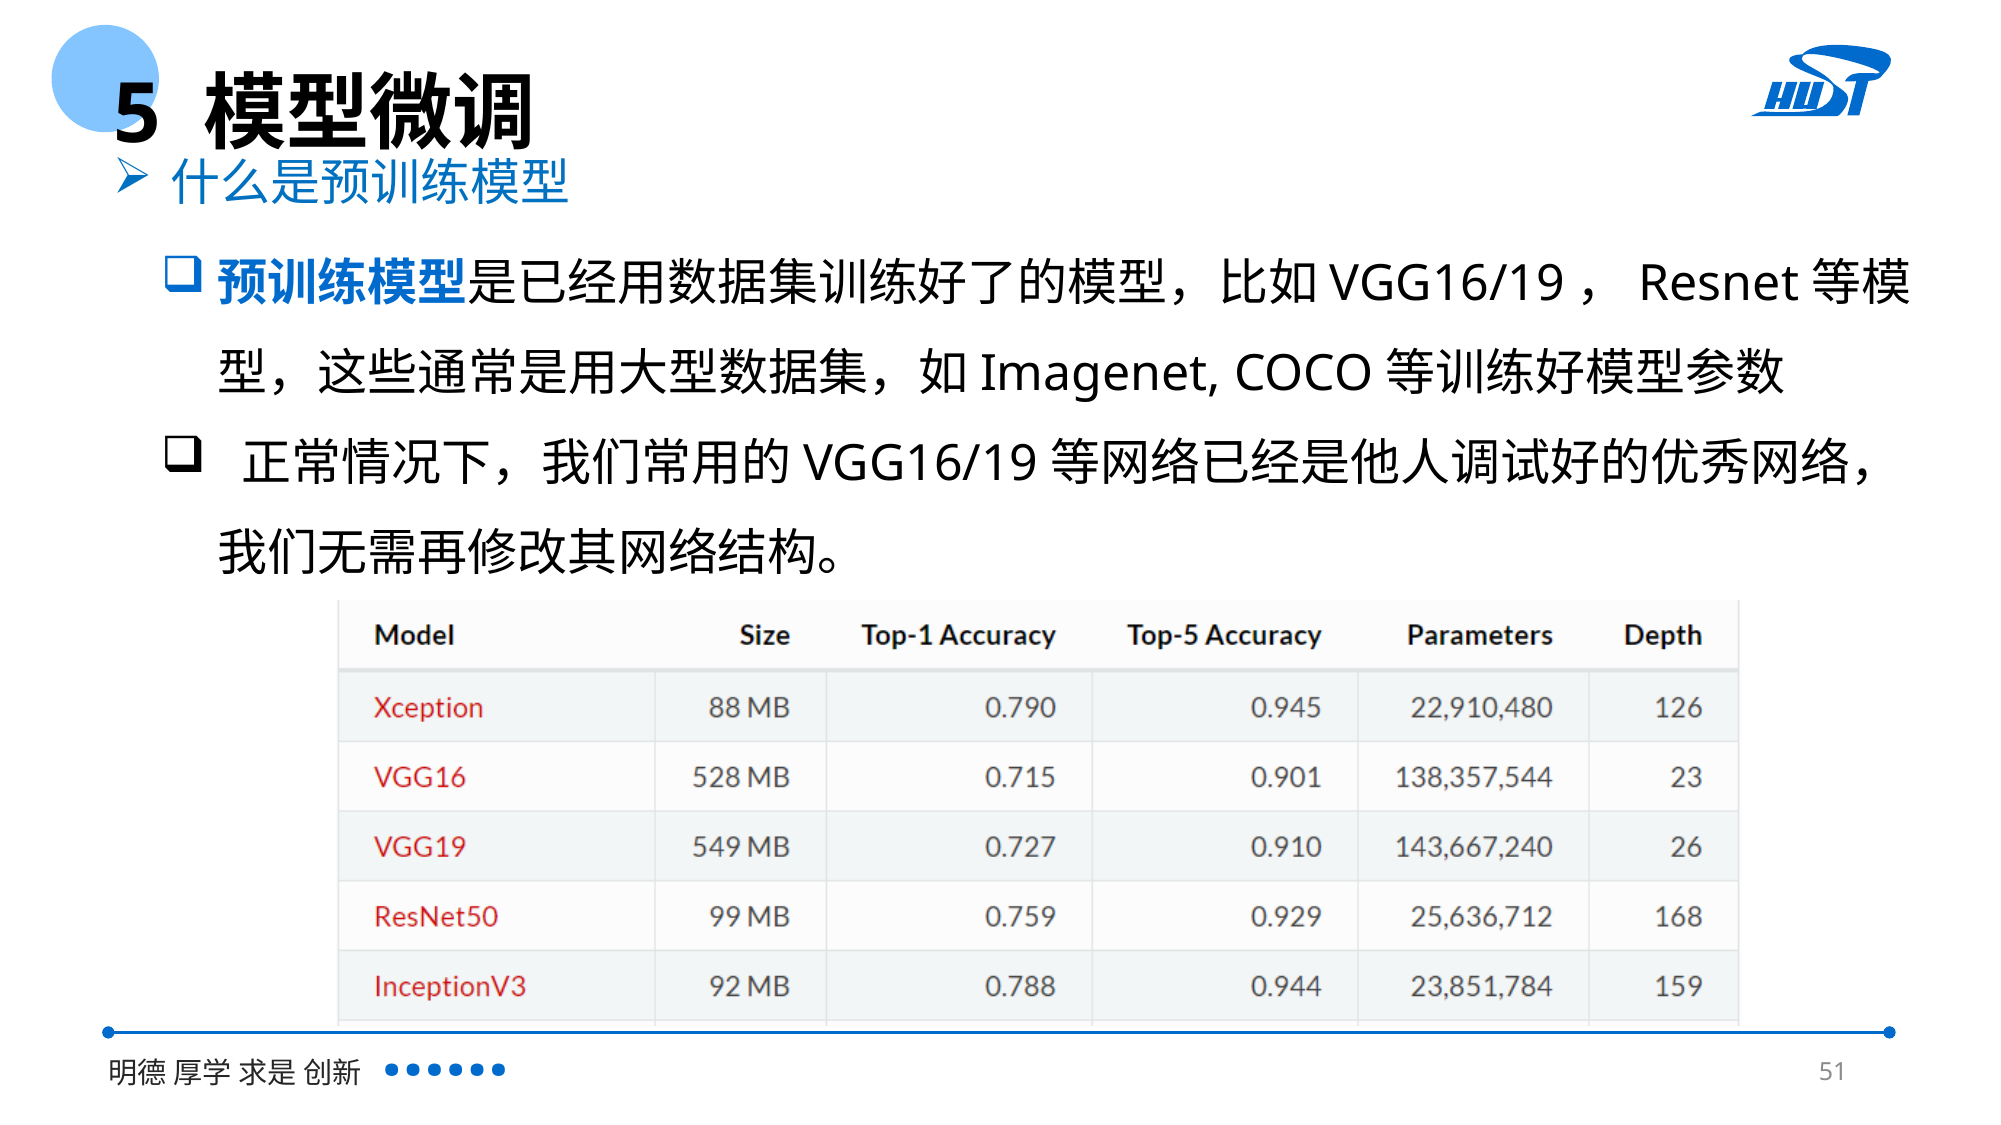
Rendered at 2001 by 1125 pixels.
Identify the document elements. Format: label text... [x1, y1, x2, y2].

picture [335, 600, 1741, 1026]
text_box 5 模型微调 [99, 1, 1100, 167]
slide_number 51 [1412, 1042, 1863, 1103]
text_box 预训练模型是已经用数据集训练好了的模型，比如VGG16/19，Resnet等模型，这些通常是用大型数据集，如Imagenet, COCO等训练好模型参数 正常情况下，我们常用的VGG16/19等网络已经是他人调试好的优秀网络，我们无需再修改其网络结构。 [141, 200, 1936, 670]
text_box …… [361, 1026, 667, 1086]
text_box 什么是预训练模型 [99, 150, 588, 219]
